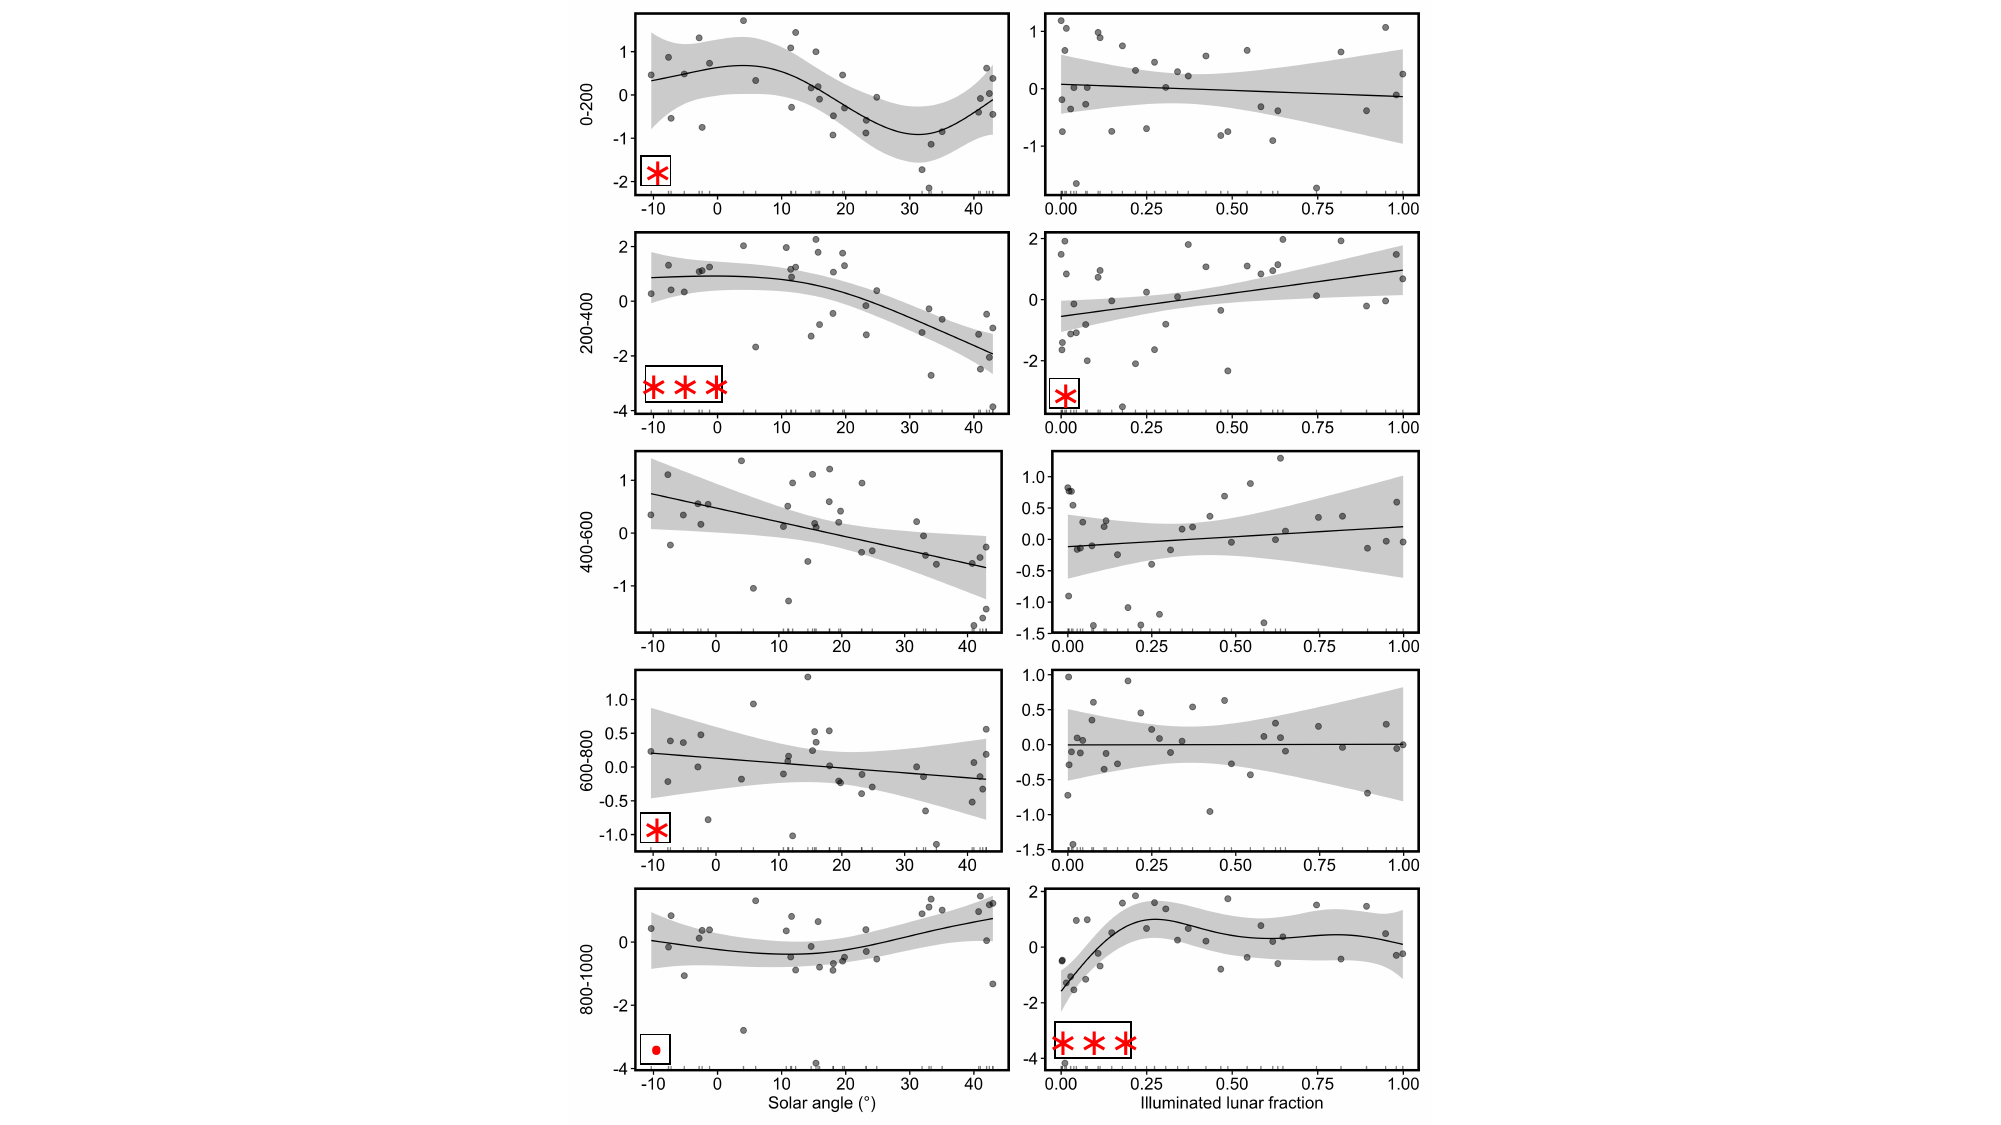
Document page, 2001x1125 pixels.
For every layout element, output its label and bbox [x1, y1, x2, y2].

picture [566, 0, 1434, 1125]
text_box [626, 140, 687, 202]
text_box [625, 796, 686, 859]
text_box [1034, 362, 1096, 425]
text_box [1011, 1010, 1178, 1118]
text_box [602, 354, 769, 462]
text_box [626, 1019, 687, 1082]
